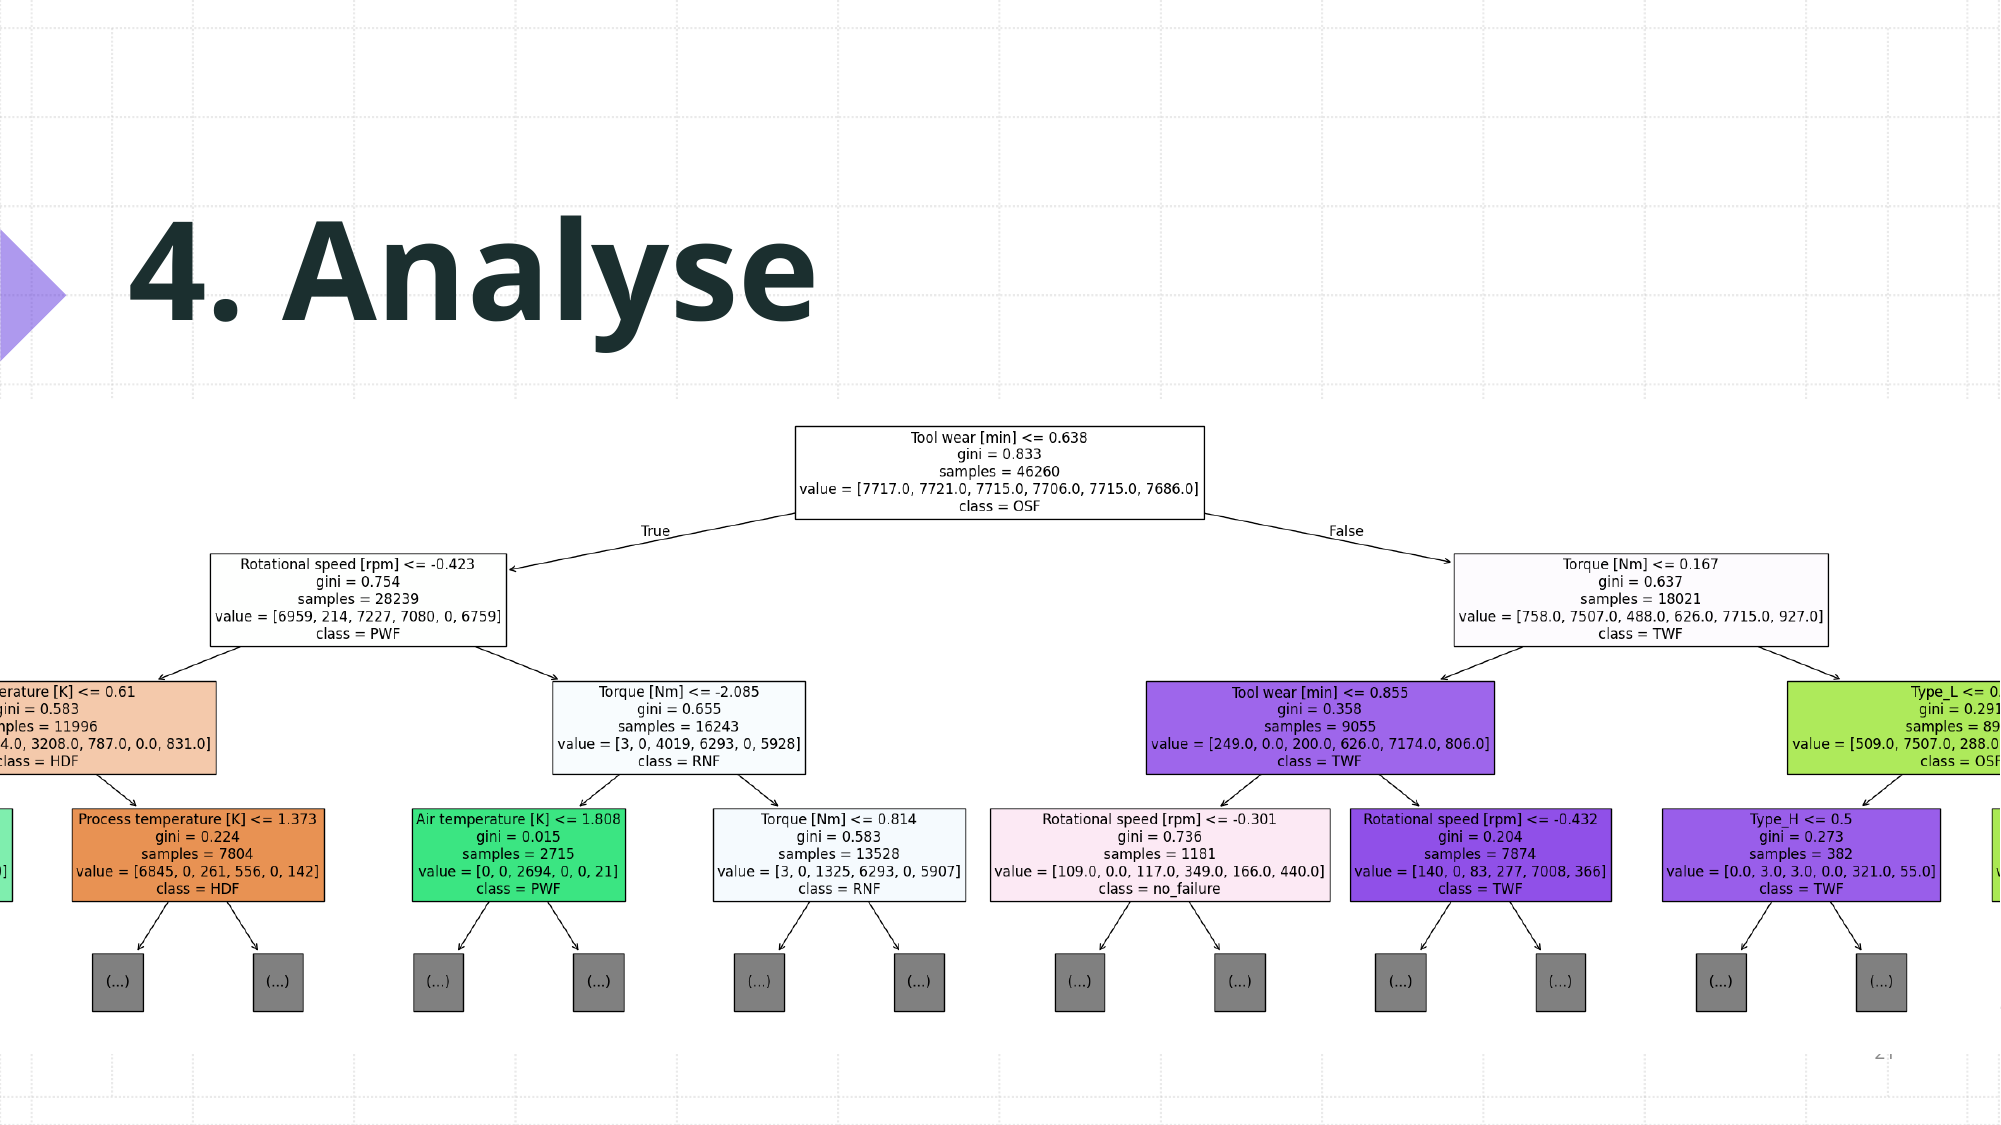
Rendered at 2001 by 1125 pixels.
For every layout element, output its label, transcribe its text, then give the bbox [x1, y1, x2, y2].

picture [0, 400, 2000, 1054]
slide_number 21 [1805, 1054, 1966, 1089]
title 4. Analyse [113, 119, 1808, 356]
